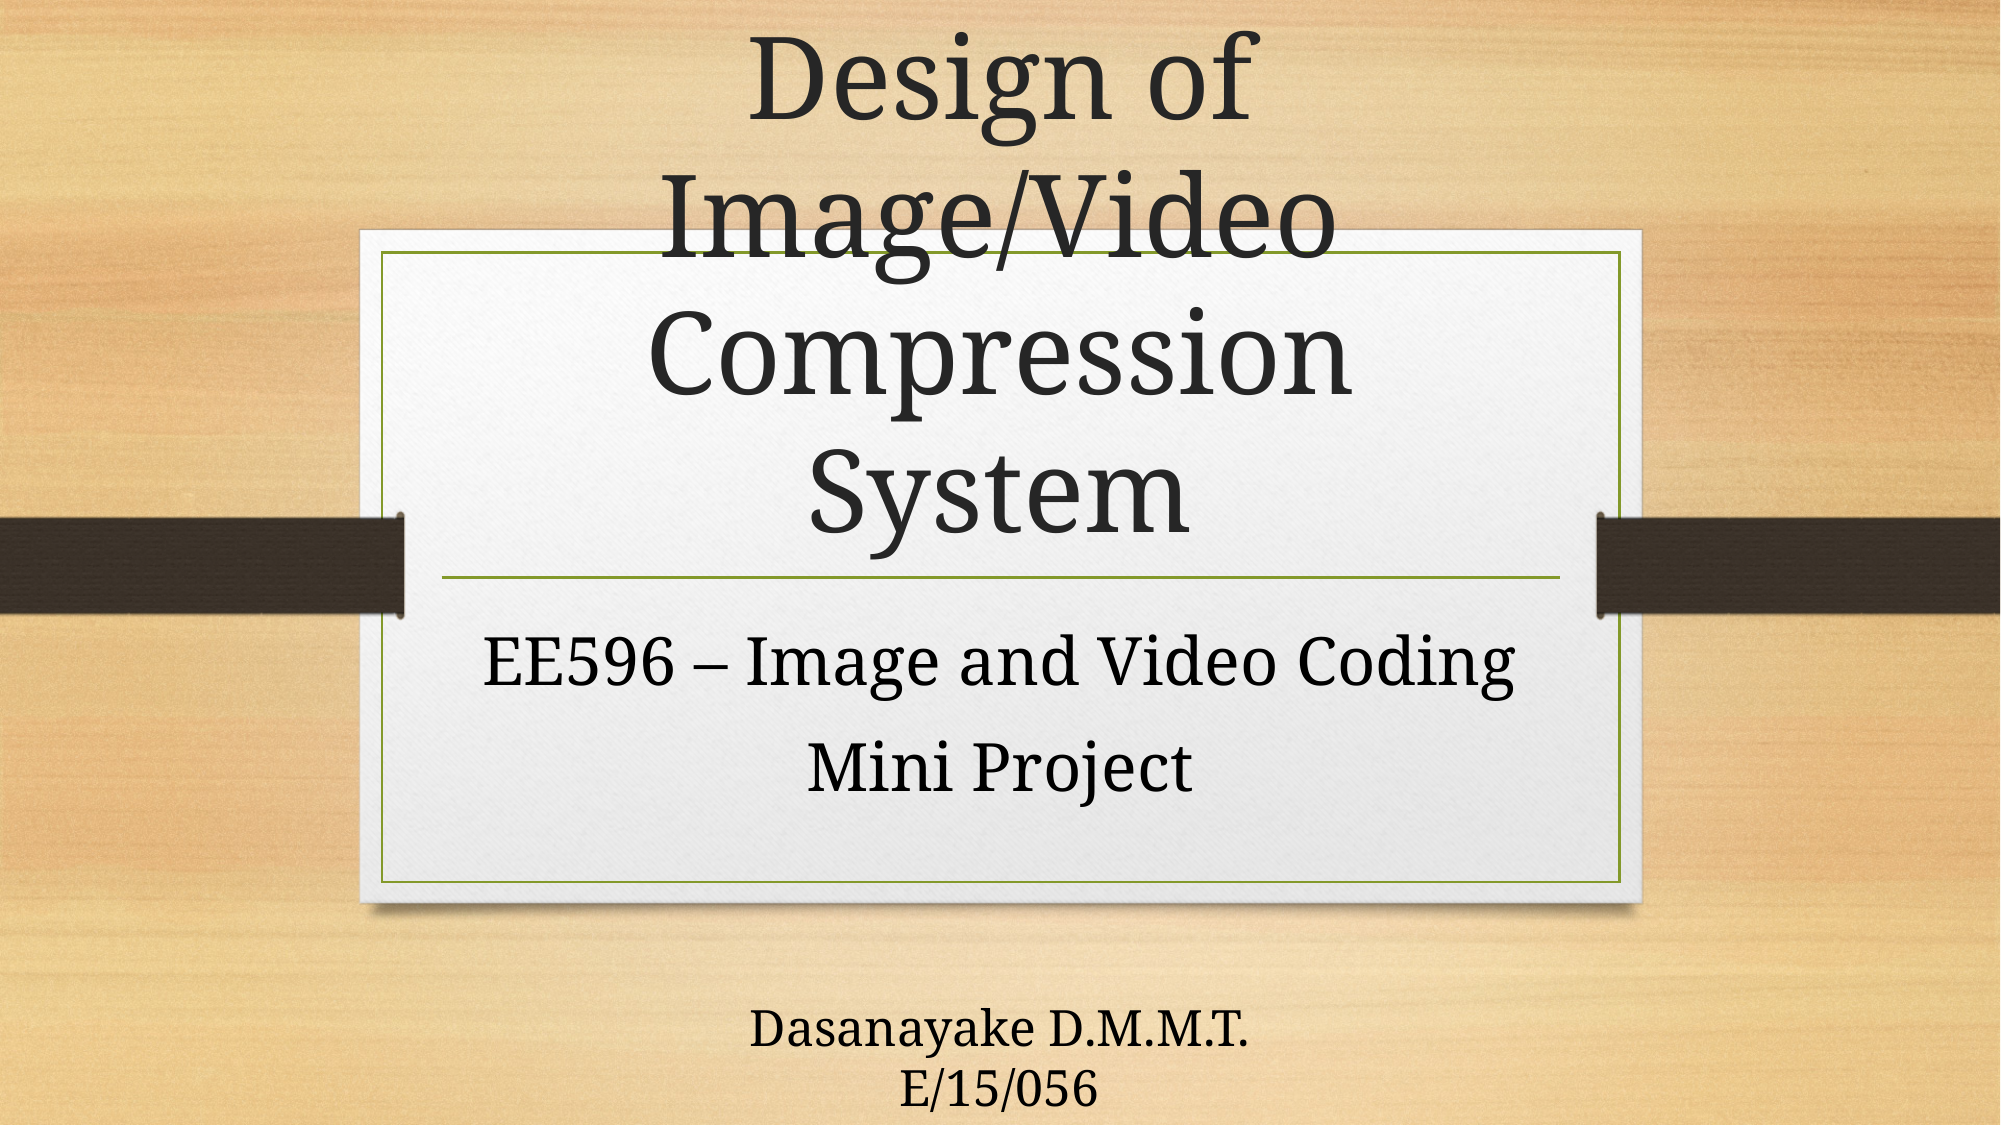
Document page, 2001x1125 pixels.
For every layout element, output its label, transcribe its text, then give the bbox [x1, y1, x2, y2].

text_box Dasanayake D.M.M.T. E/15/056 [721, 988, 1279, 1124]
picture [0, 0, 2001, 1125]
subtitle EE596 – Image and Video Coding Mini Project [440, 611, 1559, 829]
title Design of Image/Video Compression System [440, 313, 1559, 563]
